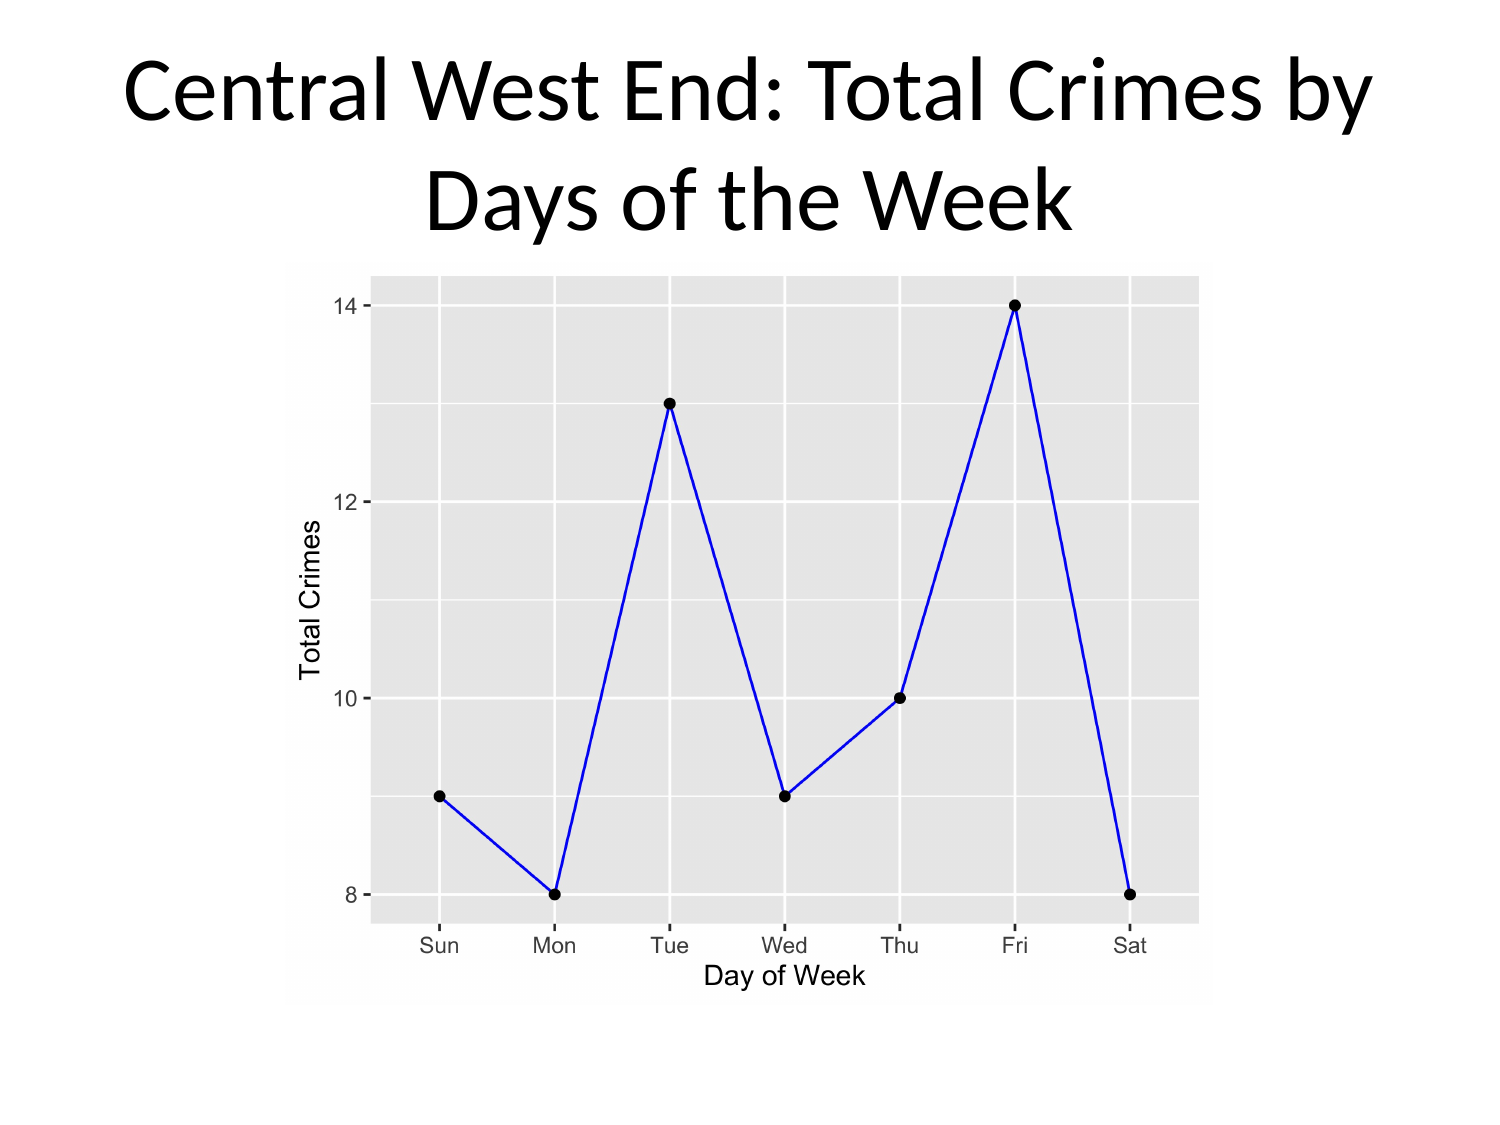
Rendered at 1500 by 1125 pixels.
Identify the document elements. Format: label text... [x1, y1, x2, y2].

picture [285, 262, 1213, 1005]
title Central West End: Total Crimes by Days of the Week [75, 45, 1425, 233]
